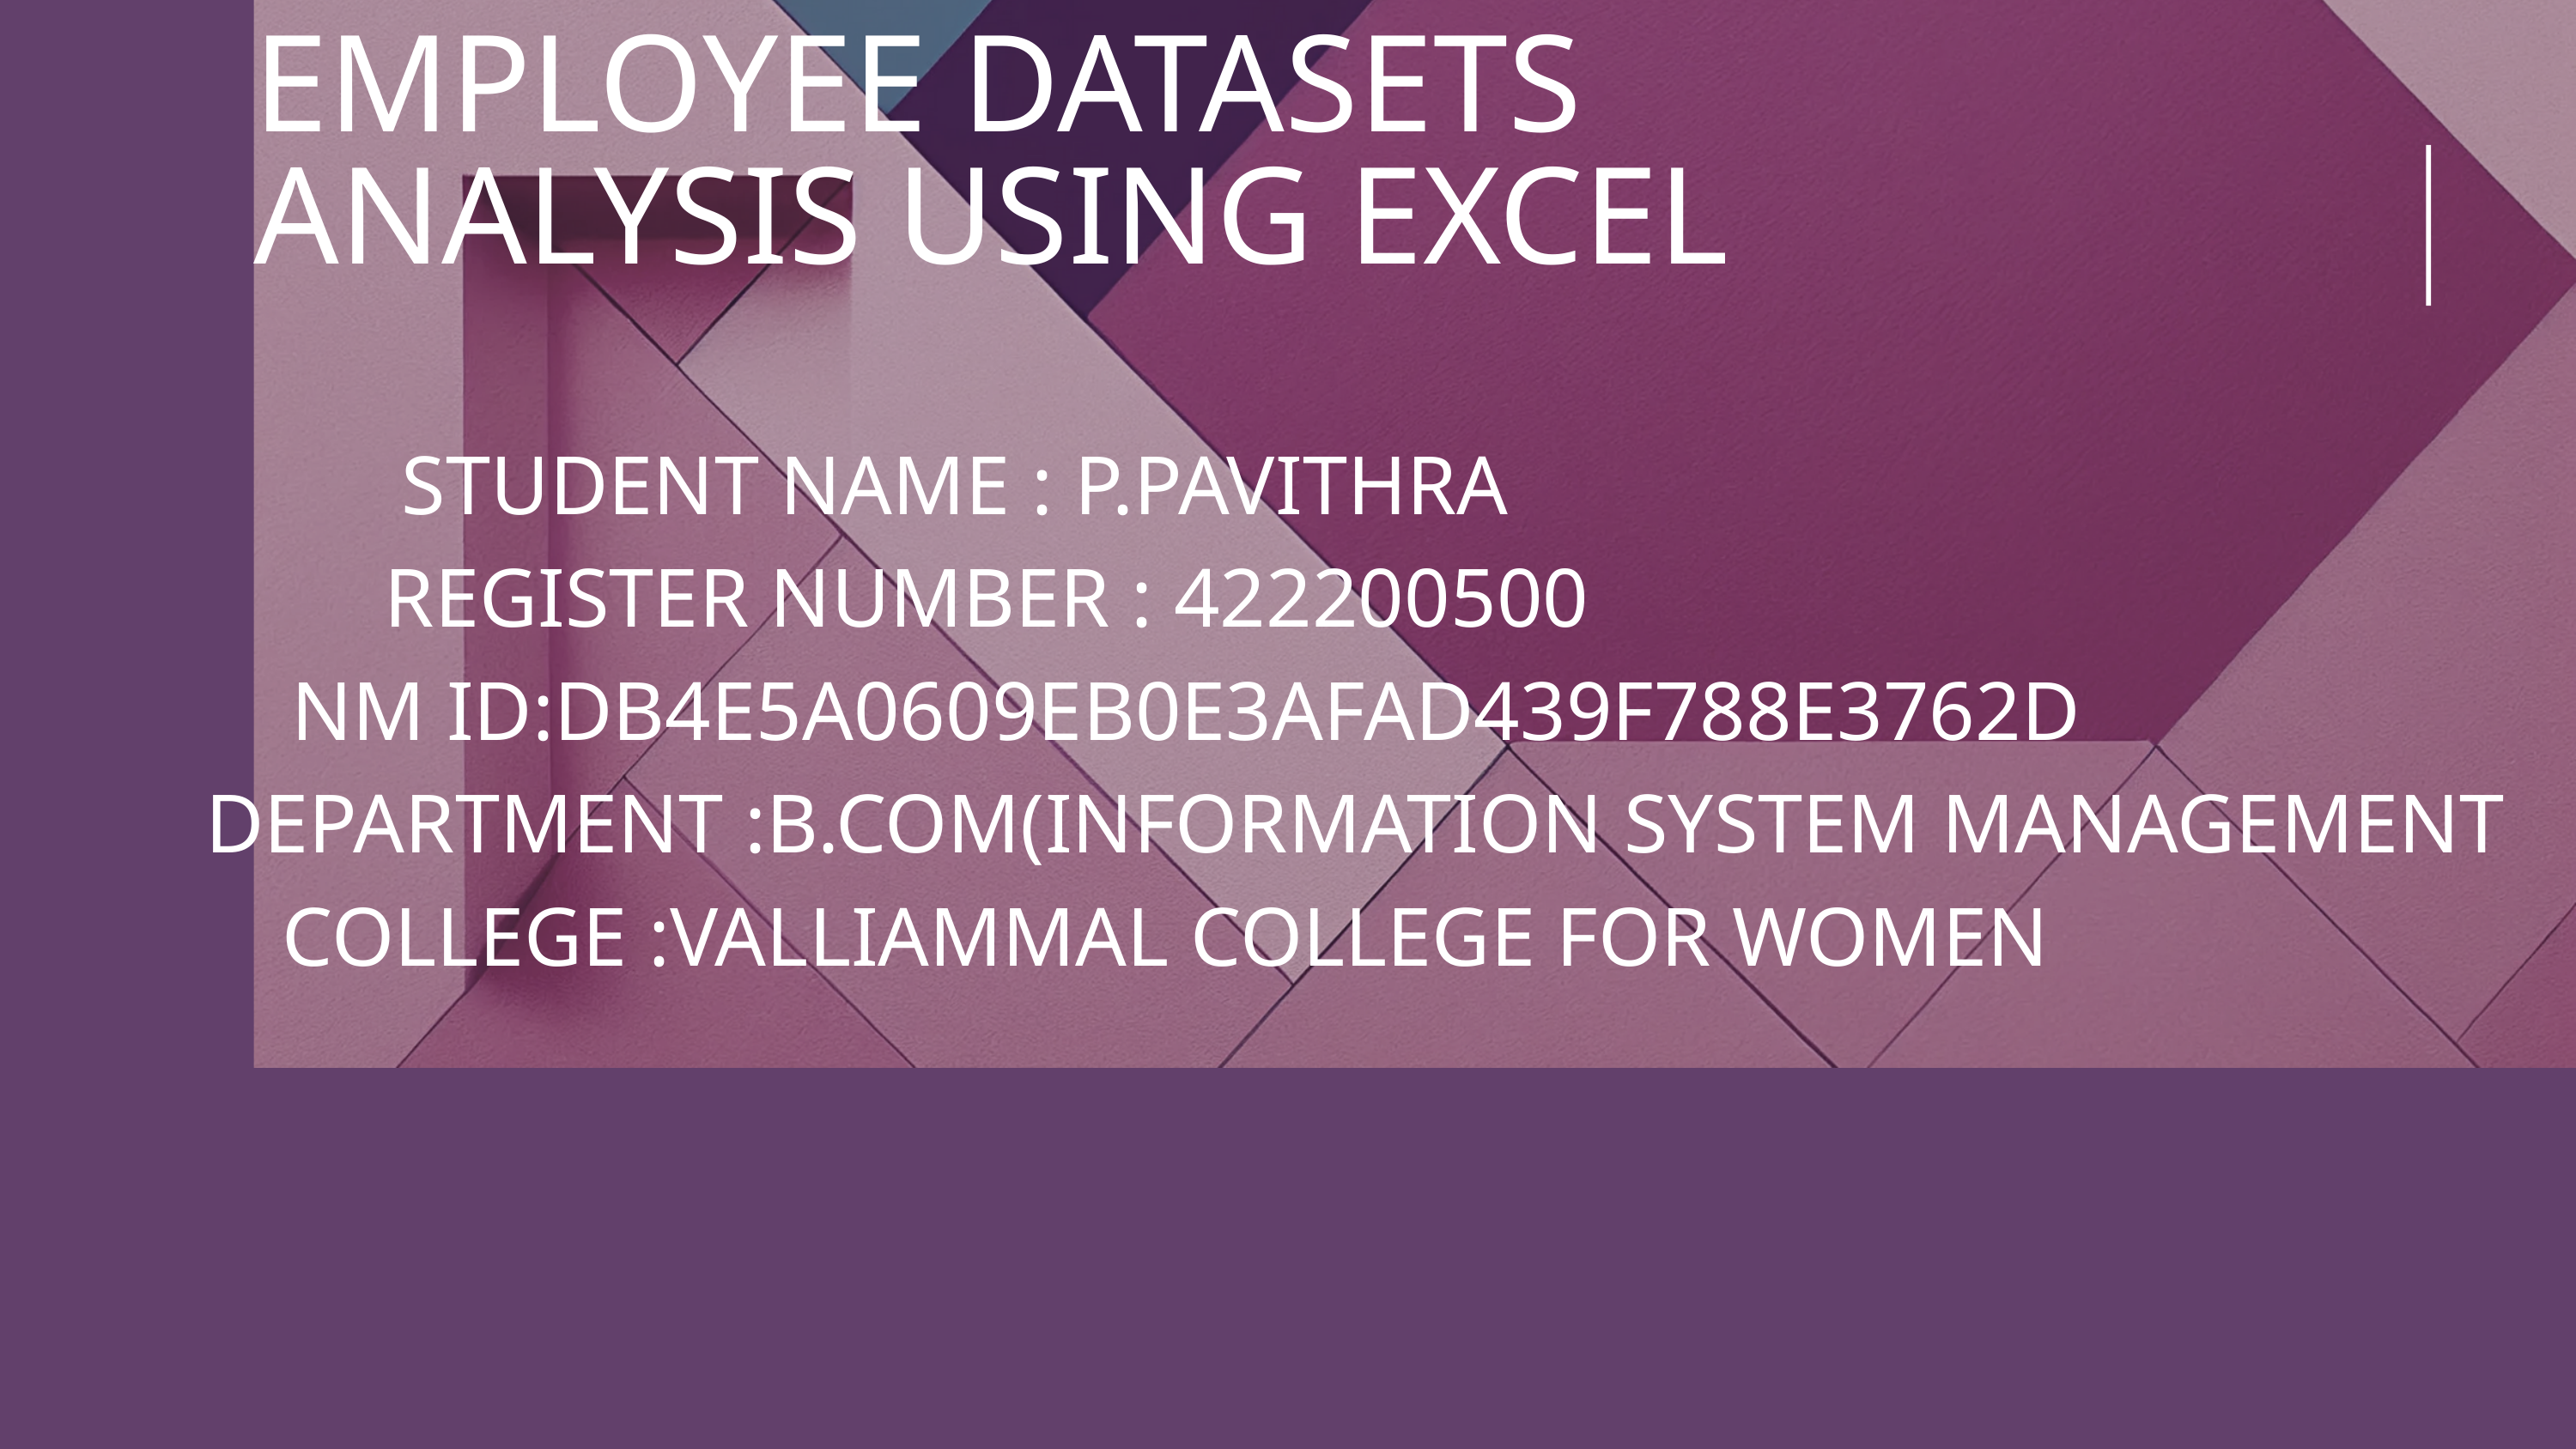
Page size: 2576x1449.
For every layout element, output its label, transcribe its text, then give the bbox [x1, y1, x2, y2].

text_box [2426, 144, 2432, 306]
text_box EMPLOYEE DATASETS ANALYSIS USING EXCEL [253, 27, 2162, 417]
text_box STUDENT NAME : P.PAVITHRA REGISTER NUMBER : 422200500 NM ID:DB4E5A0609EB0E3AFAD439F788E3762D DEPARTMENT :B.COM(INFORMATION SYSTEM MANAGEMENT COLLEGE :VALLIAMMAL COLLEGE FOR WOMEN [0, 417, 2576, 1095]
text_box [253, 0, 2576, 417]
